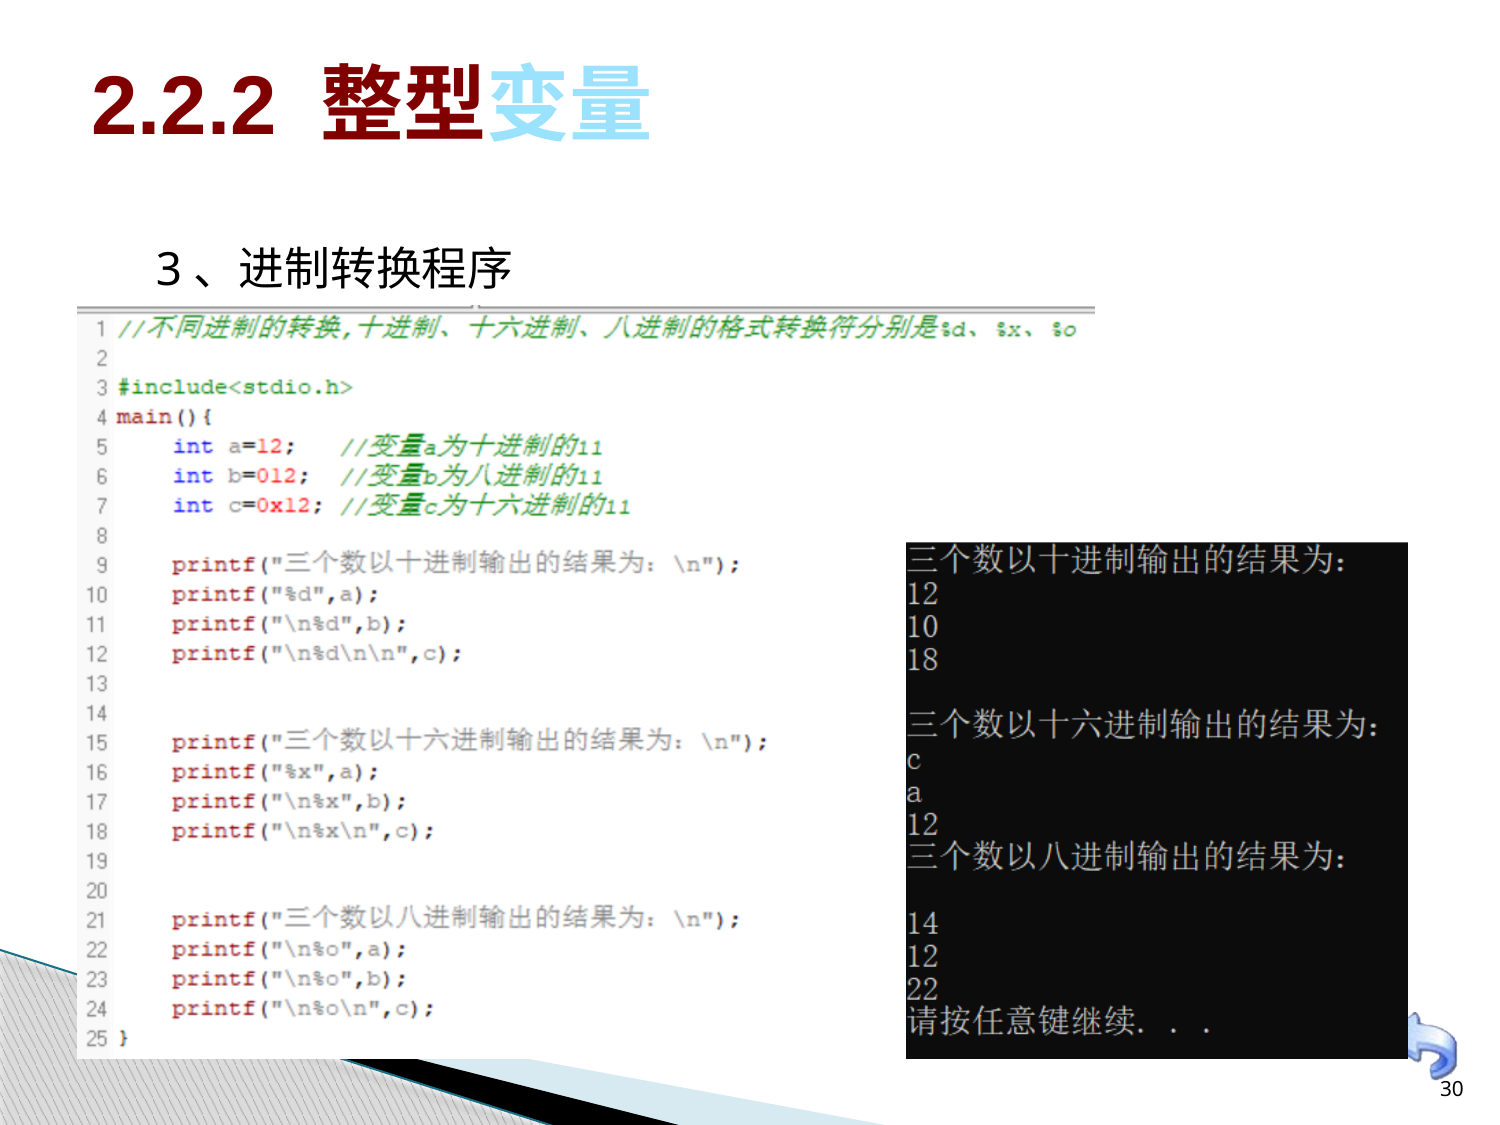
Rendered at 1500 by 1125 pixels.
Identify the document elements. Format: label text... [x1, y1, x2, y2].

picture [77, 305, 1461, 1086]
text_box 3、进制转换程序 [76, 231, 1460, 302]
text_box 2.2.2 整型变量 [76, 7, 1427, 195]
slide_number 30 [1418, 1051, 1479, 1112]
